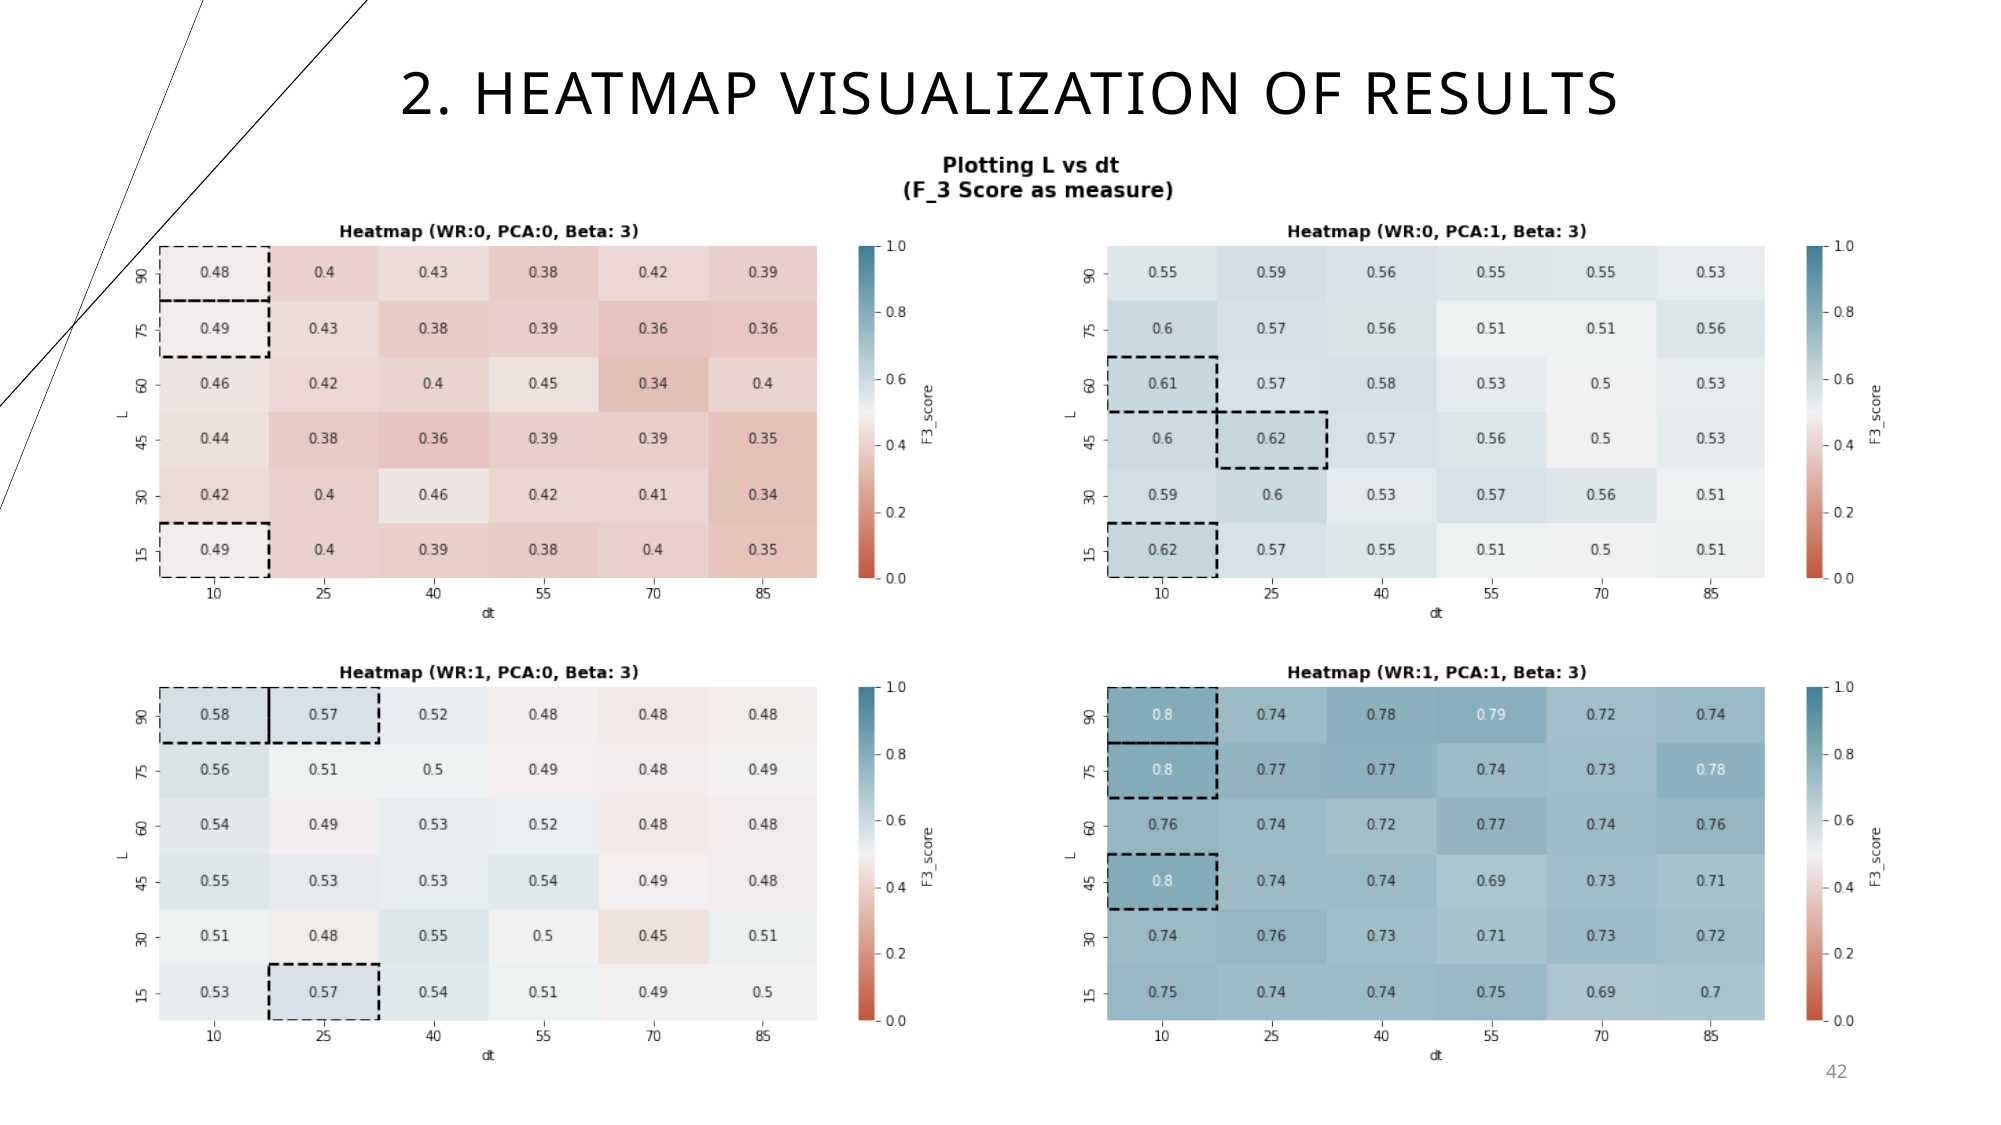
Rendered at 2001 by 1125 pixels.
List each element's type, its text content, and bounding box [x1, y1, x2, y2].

slide_number 42 [1412, 1073, 1863, 1103]
picture [107, 147, 1893, 1073]
title 2. heatmap visualization of results [319, 0, 1702, 147]
